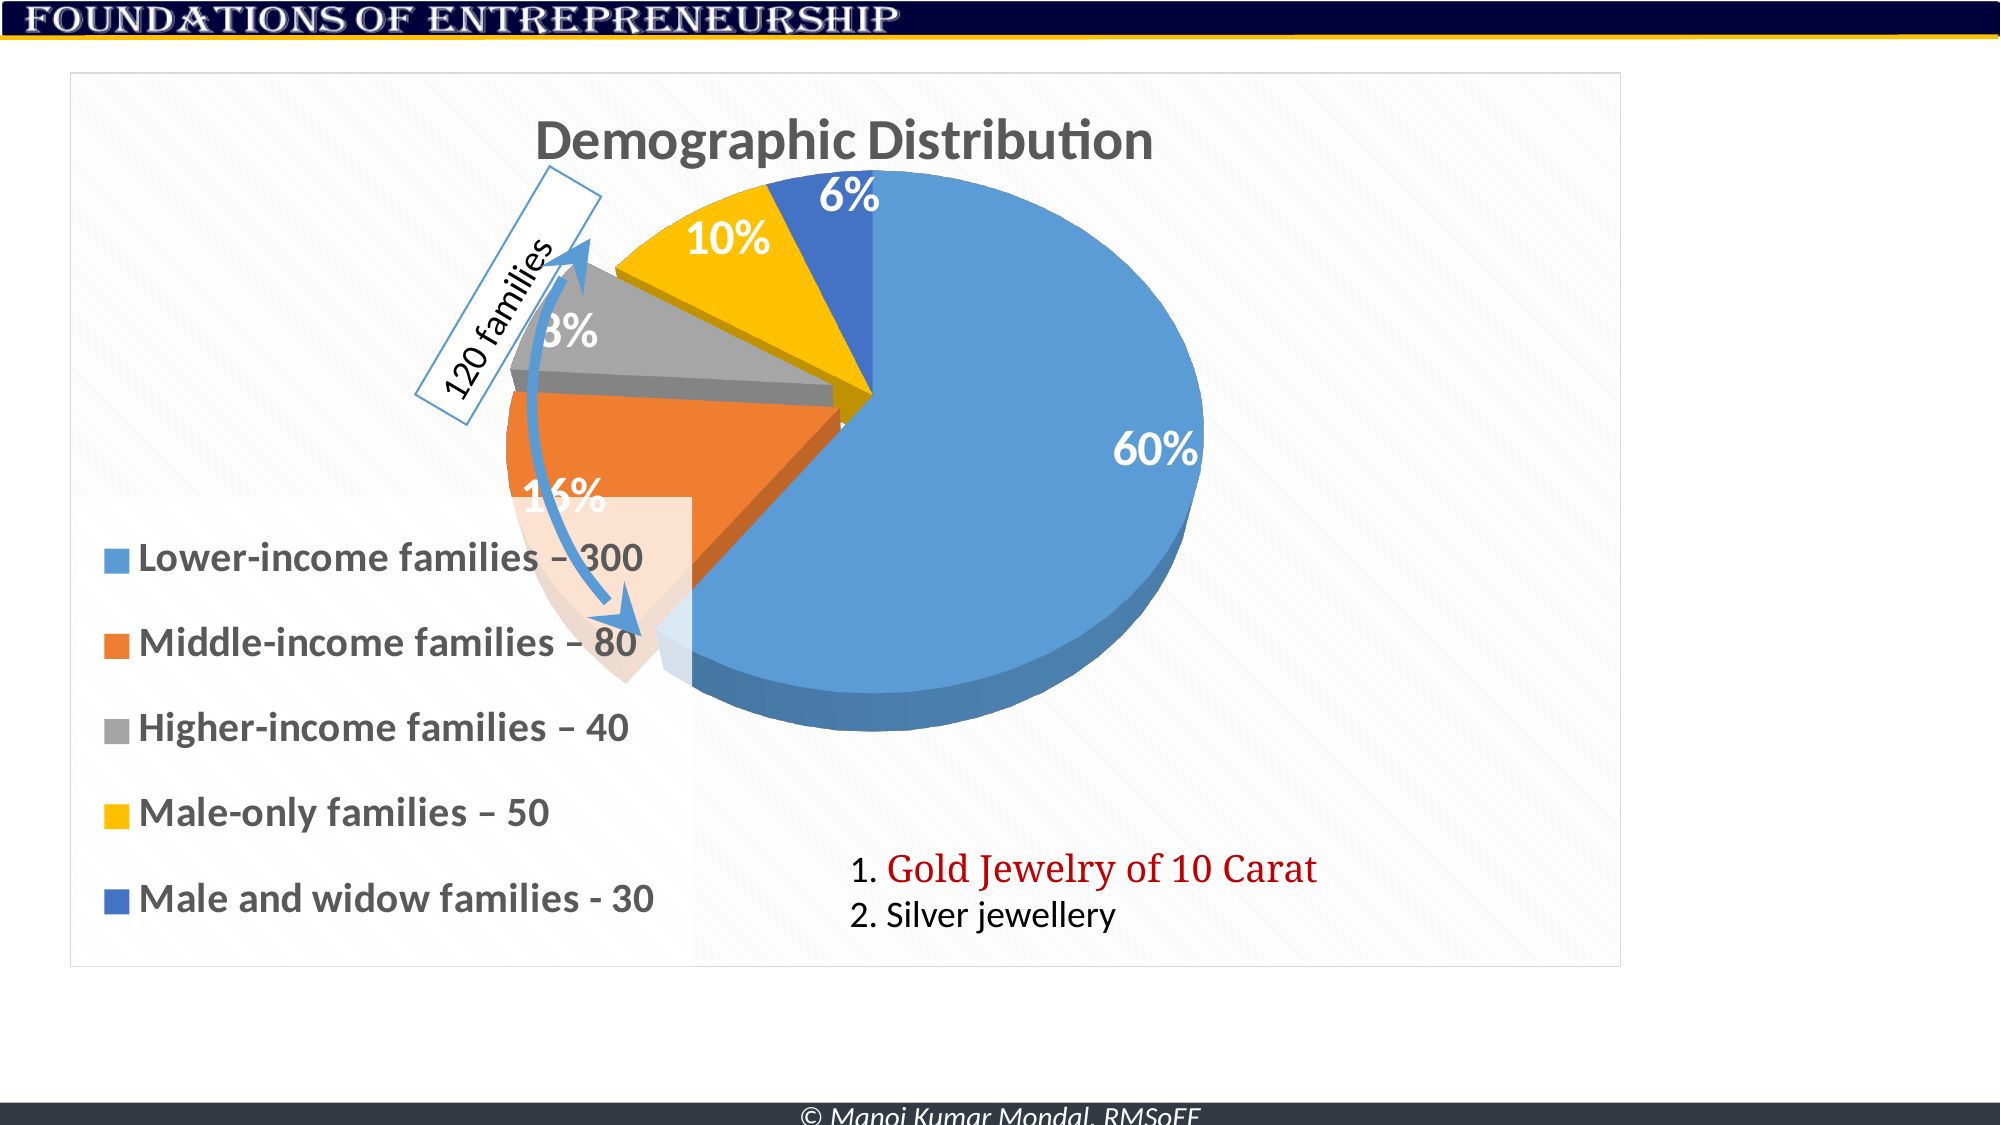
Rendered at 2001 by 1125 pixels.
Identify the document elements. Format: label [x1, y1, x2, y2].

picture [0, 0, 2000, 42]
text_box [69, 72, 1622, 968]
